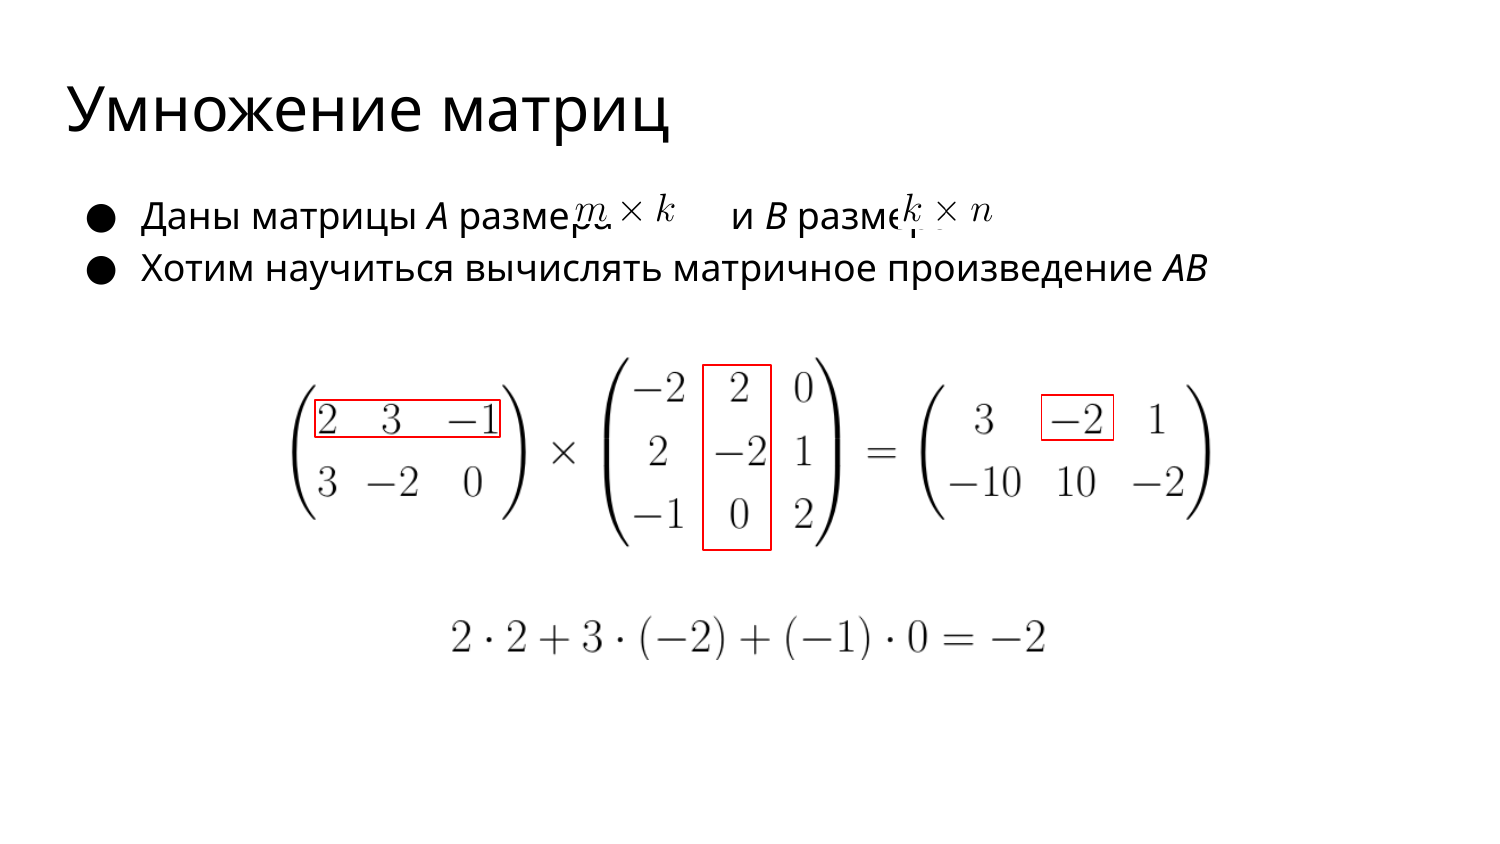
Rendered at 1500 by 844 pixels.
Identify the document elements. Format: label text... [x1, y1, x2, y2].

title Умножение матриц [51, 54, 1449, 149]
picture [898, 185, 994, 229]
picture [571, 192, 680, 224]
list Даны матрицы A размера и B размера Хотим научиться вычислять матричное произведение AB [51, 170, 1449, 731]
picture [283, 338, 1216, 562]
picture [443, 612, 1054, 660]
